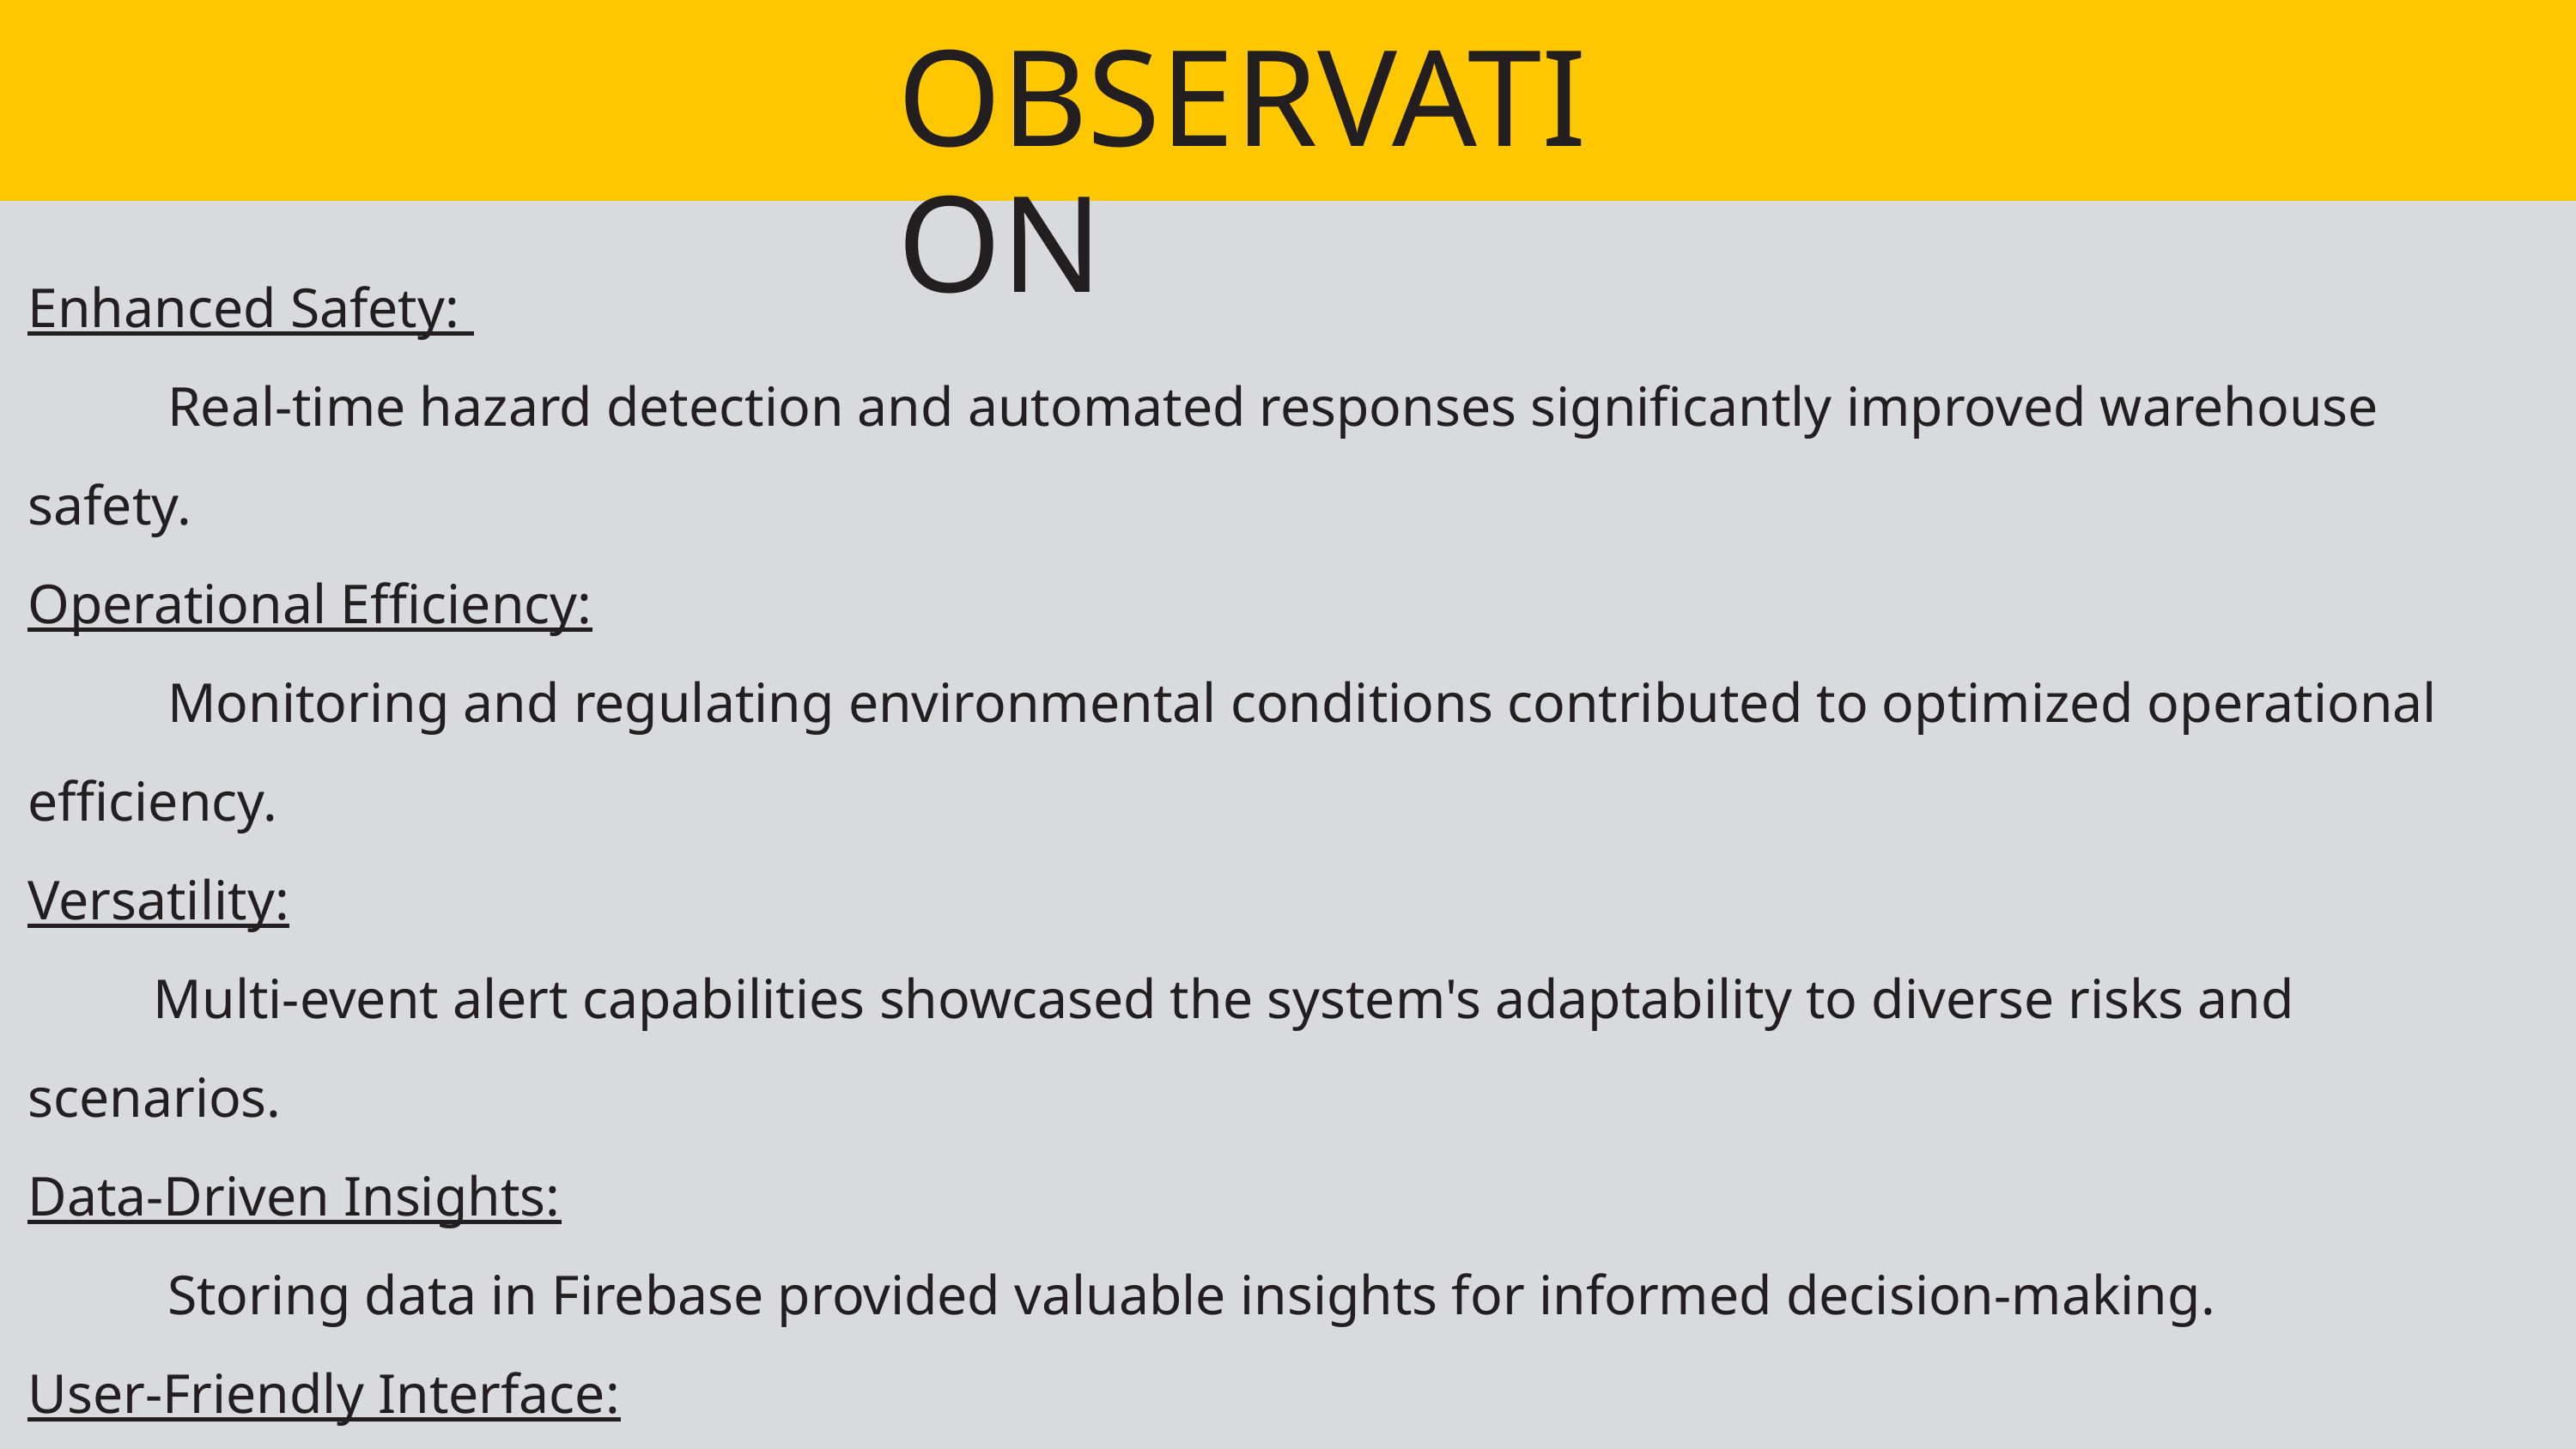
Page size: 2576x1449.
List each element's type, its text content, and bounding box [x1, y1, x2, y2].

text_box OBSERVATION [897, 211, 1673, 239]
text_box Enhanced Safety: Real-time hazard detection and automated responses significantly improved warehouse safety. Operational Efficiency: Monitoring and regulating environmental conditions contributed to optimized operational efficiency. Versatility: Multi-event alert capabilities showcased the system's adaptability to diverse risks and scenarios. Data-Driven Insights: Storing data in Firebase provided valuable insights for informed decision-making. User-Friendly Interface: The dedicated mobile app offered a user-friendly interface for remote system monitoring and control. [27, 239, 2549, 1449]
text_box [0, 0, 2576, 202]
